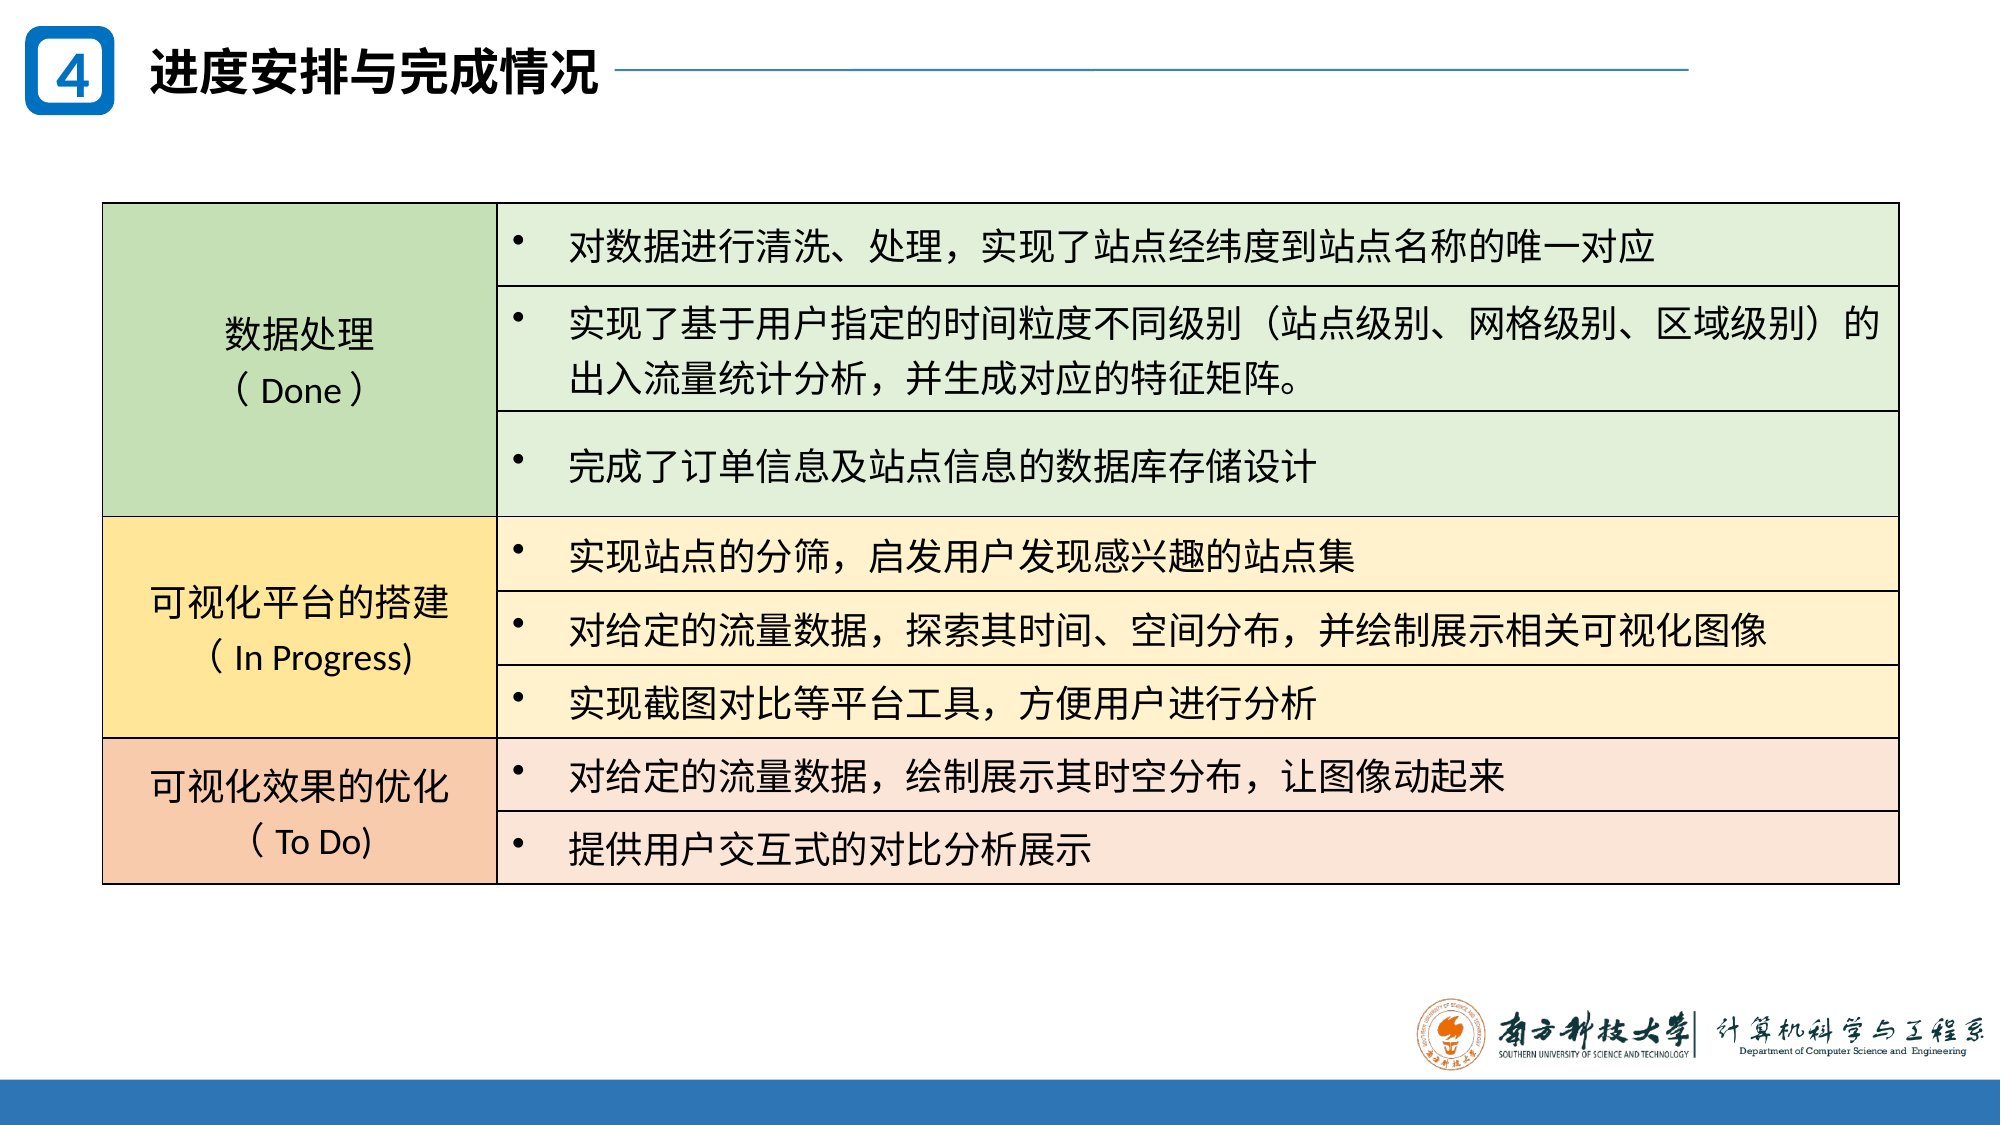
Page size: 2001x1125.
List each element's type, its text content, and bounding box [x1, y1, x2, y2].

table_cell 可视化平台的搭建 （In Progress) [103, 517, 496, 737]
table_header 对数据进行清洗、处理，实现了站点经纬度到站点名称的唯一对应 [498, 204, 1898, 285]
table_cell 实现截图对比等平台工具，方便用户进行分析 [498, 666, 1898, 737]
table_cell 完成了订单信息及站点信息的数据库存储设计 [498, 412, 1898, 516]
table_cell 实现了基于用户指定的时间粒度不同级别（站点级别、网格级别、区域级别）的出入流量统计分析，并生成对应的特征矩阵。 [498, 287, 1898, 410]
table_header 数据处理 （Done） [103, 204, 496, 516]
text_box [26, 27, 616, 115]
table_cell 实现站点的分筛，启发用户发现感兴趣的站点集 [498, 517, 1898, 590]
picture [1399, 980, 2000, 1079]
table_cell 对给定的流量数据，探索其时间、空间分布，并绘制展示相关可视化图像 [498, 592, 1898, 664]
table_cell 对给定的流量数据，绘制展示其时空分布，让图像动起来 [498, 739, 1898, 810]
table_cell 提供用户交互式的对比分析展示 [498, 812, 1898, 883]
table_cell 可视化效果的优化 （To Do) [103, 739, 496, 883]
